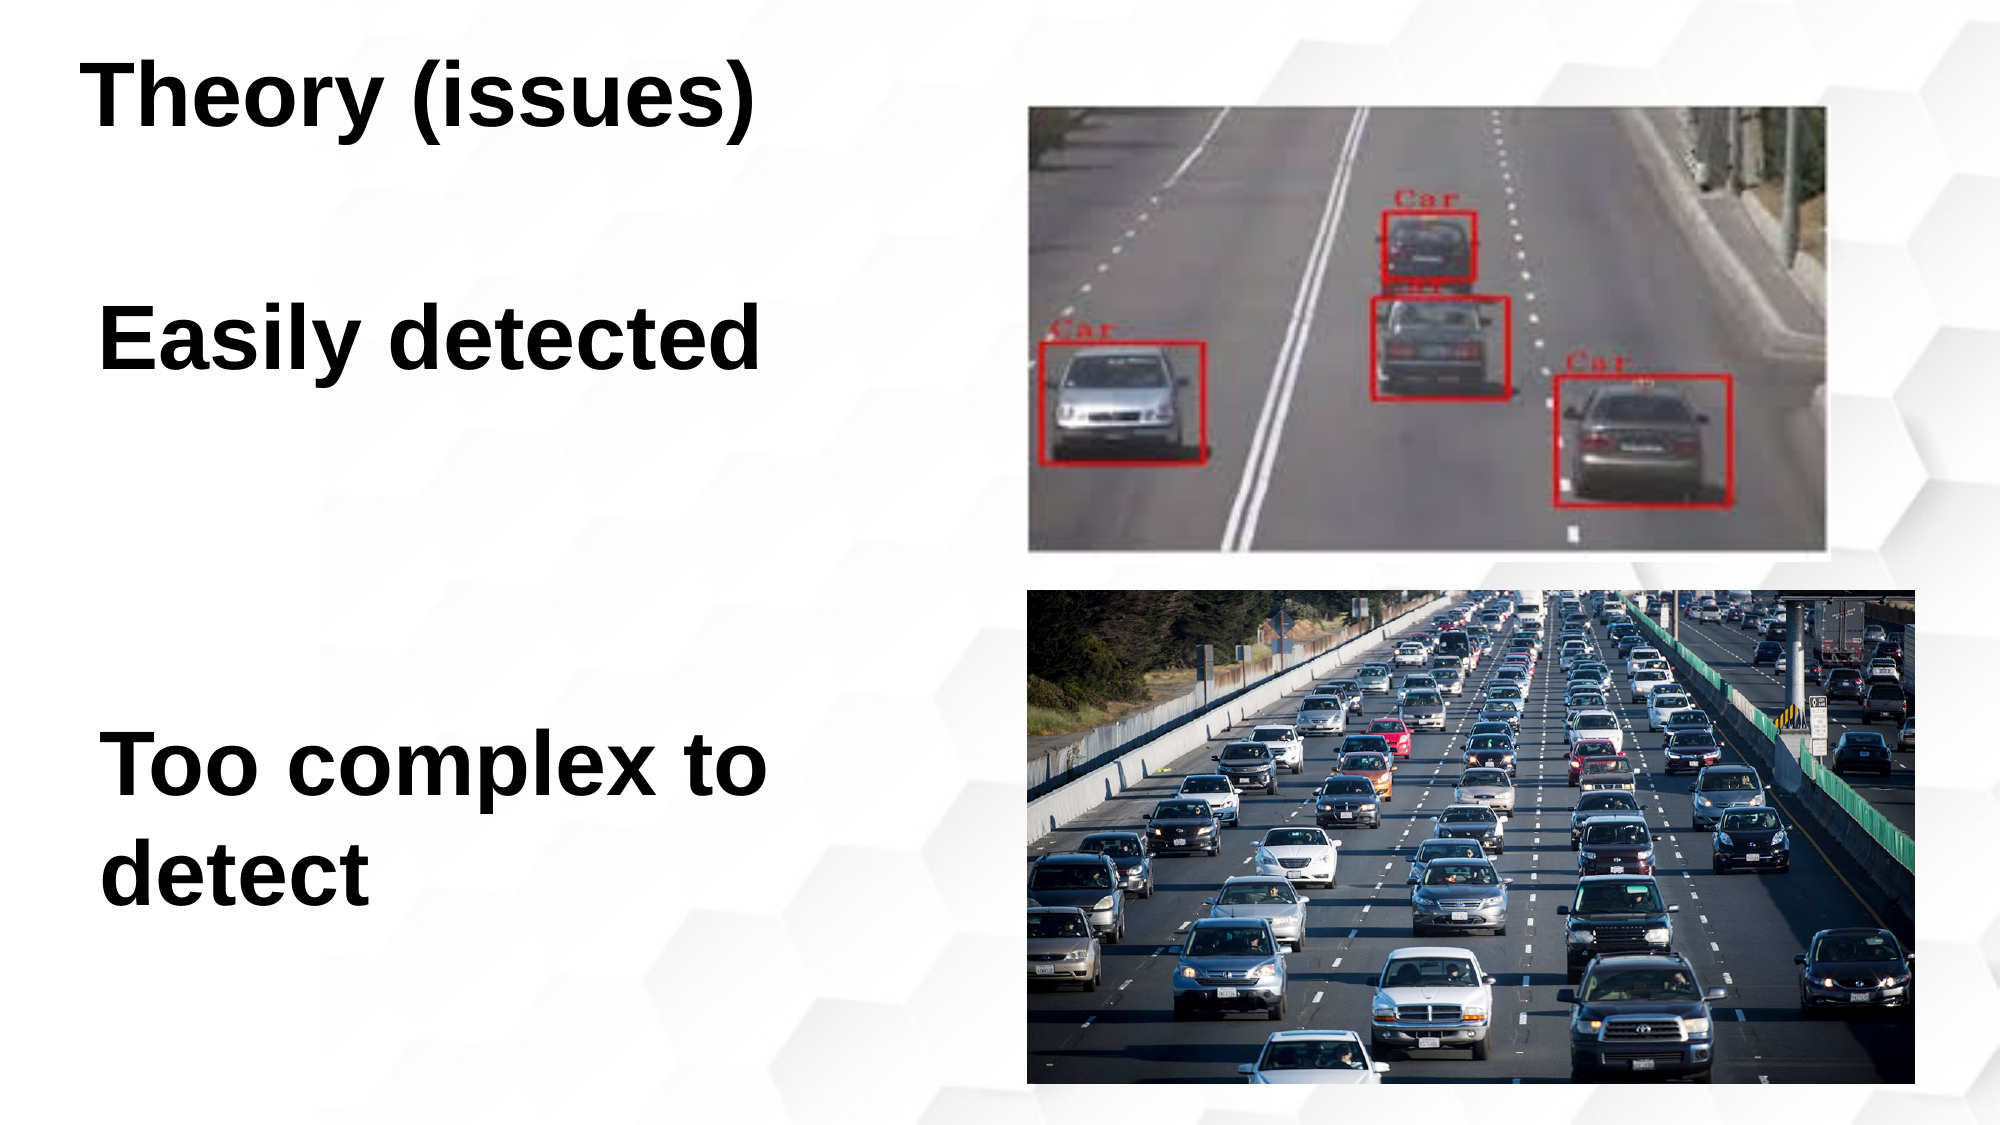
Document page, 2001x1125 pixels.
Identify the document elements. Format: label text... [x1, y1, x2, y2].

text_box Too complex to detect [85, 696, 312, 931]
text_box Theory (issues) [65, 27, 312, 152]
picture [312, 0, 2000, 1125]
text_box Easily detected [82, 270, 312, 396]
